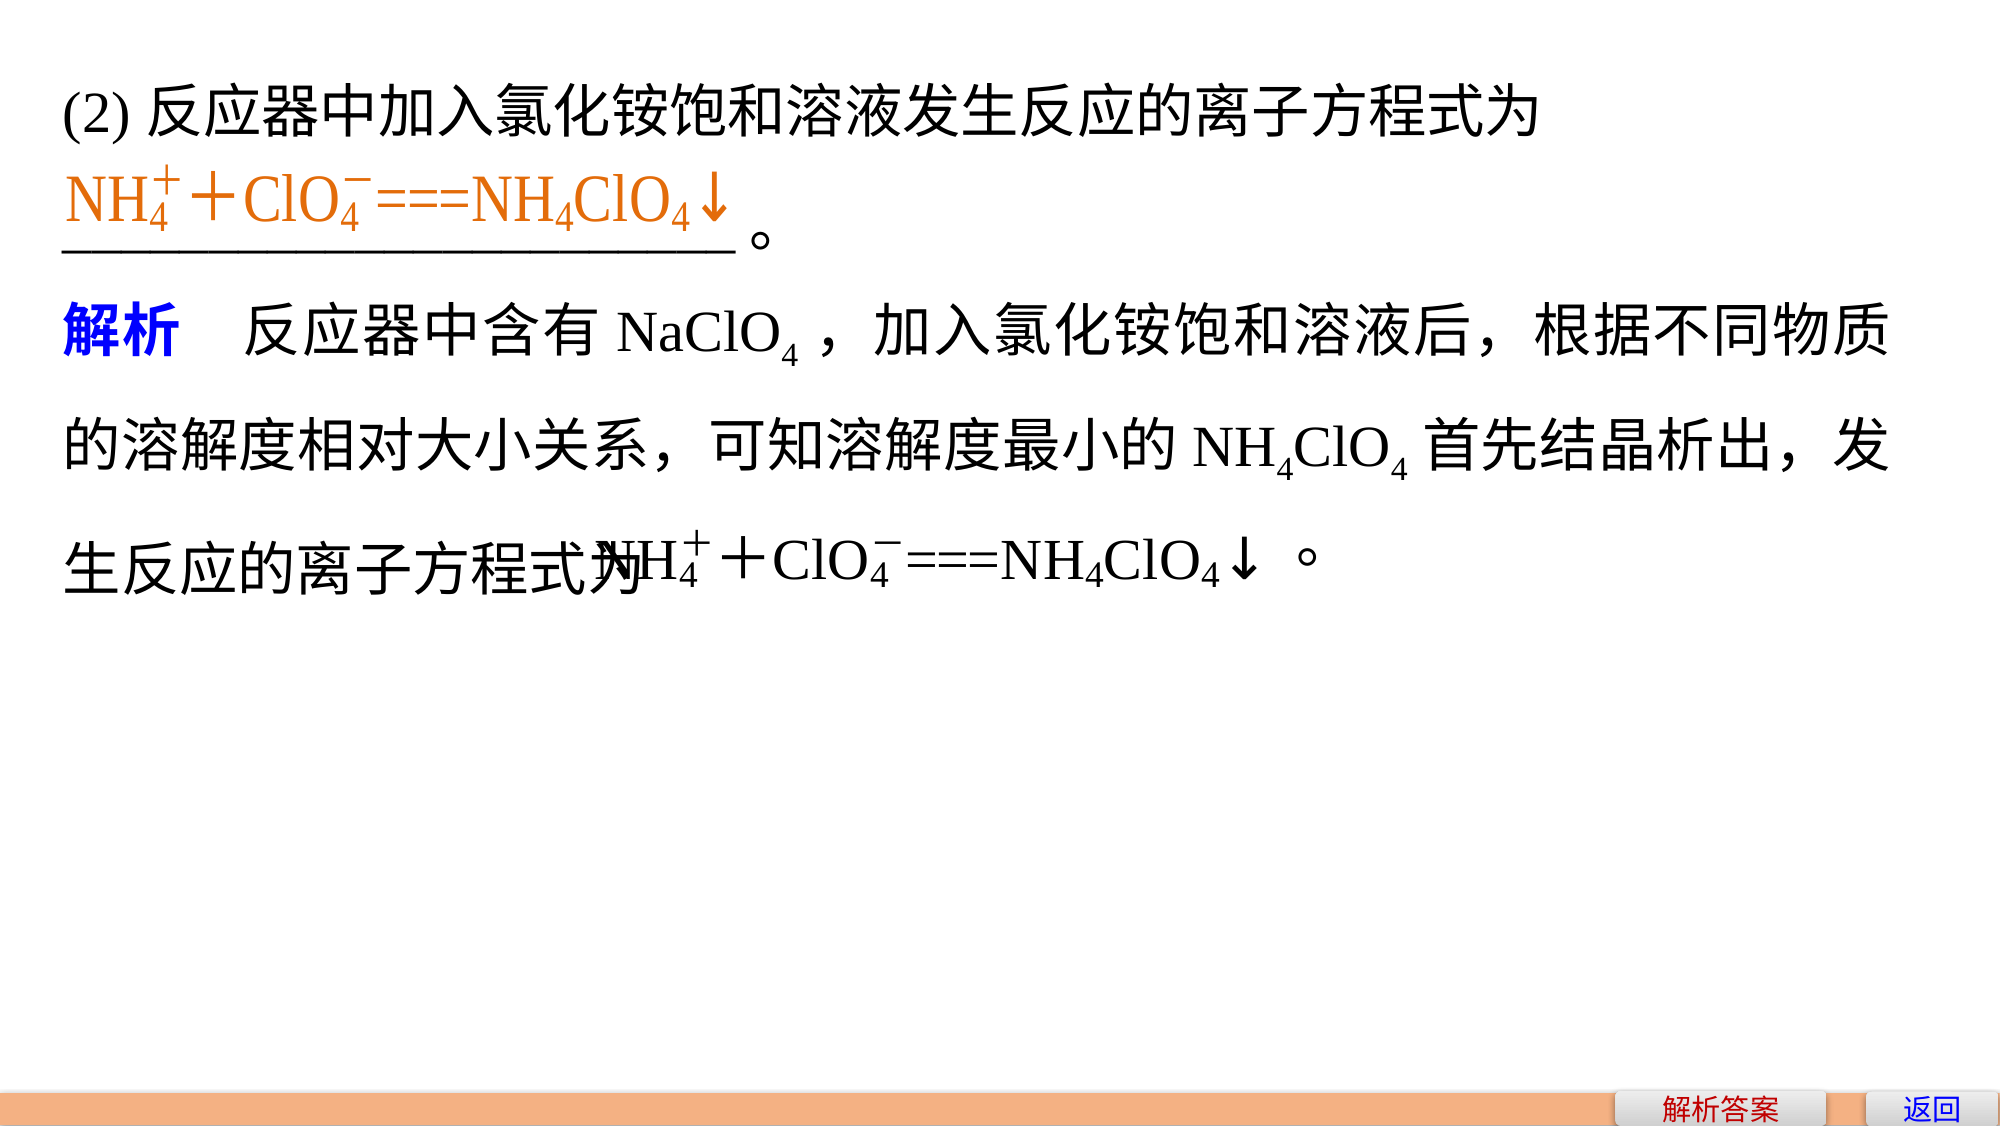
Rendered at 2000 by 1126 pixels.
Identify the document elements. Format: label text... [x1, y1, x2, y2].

text_box 返回 [1865, 1090, 2000, 1126]
text_box [0, 1092, 1612, 1126]
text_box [594, 510, 1377, 622]
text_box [64, 142, 847, 272]
text_box [1828, 1092, 1864, 1126]
text_box 解析答案 [1614, 1089, 1828, 1126]
text_box (2)反应器中加入氯化铵饱和溶液发生反应的离子方程式为 _______________________。 解析 反应器中含有NaClO4，加入氯化铵饱和溶液后，根据不同物质的溶解度相对大小关系，可知溶解度最小的NH4ClO4首先结晶析出，发生反应的离子方程式为 [42, 19, 1912, 612]
